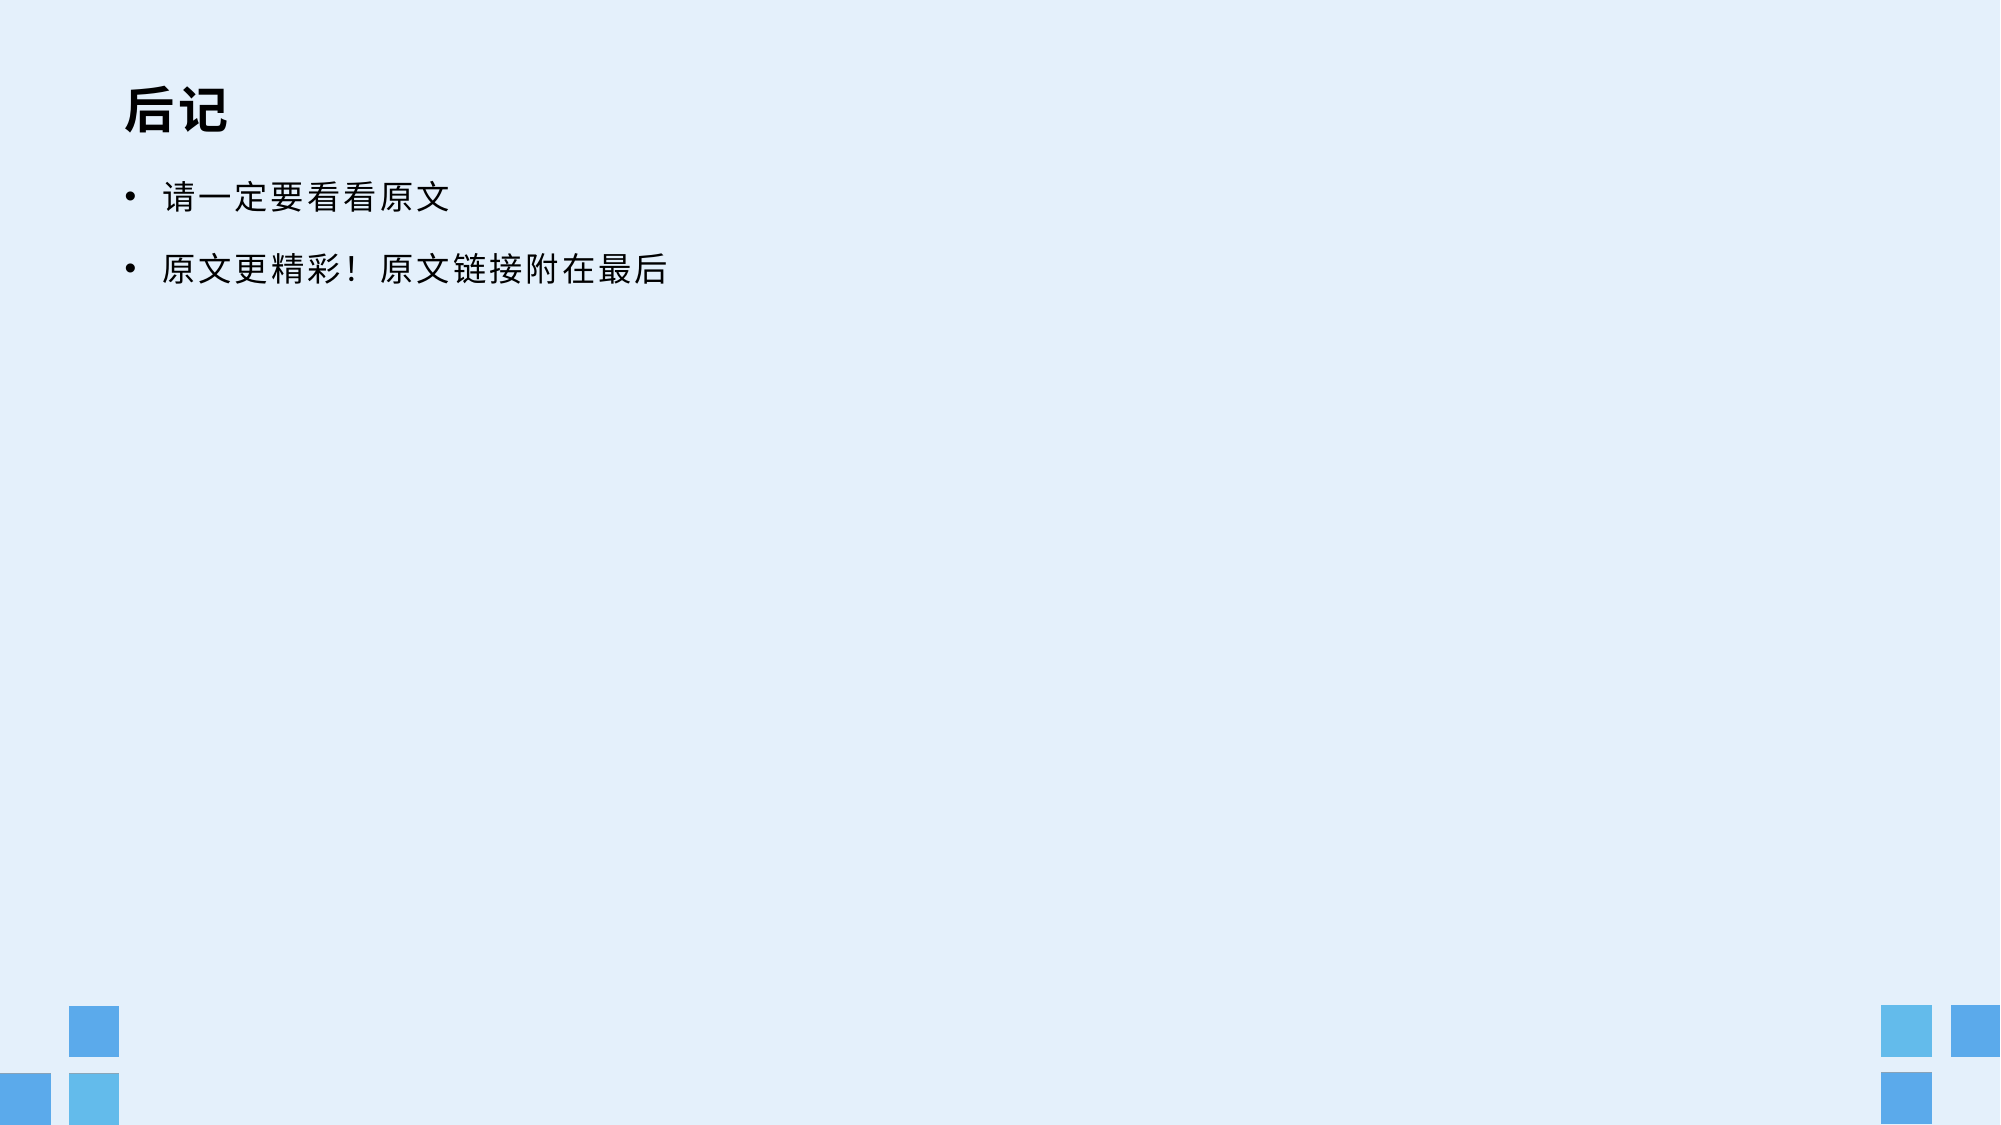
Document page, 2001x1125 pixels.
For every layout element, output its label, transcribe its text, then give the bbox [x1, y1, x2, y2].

picture [0, 1006, 119, 1125]
title 后记 [109, 72, 1891, 146]
list 请一定要看看原文 原文更精彩！原文链接附在最后 [109, 156, 1891, 1041]
picture [1881, 1005, 2000, 1124]
